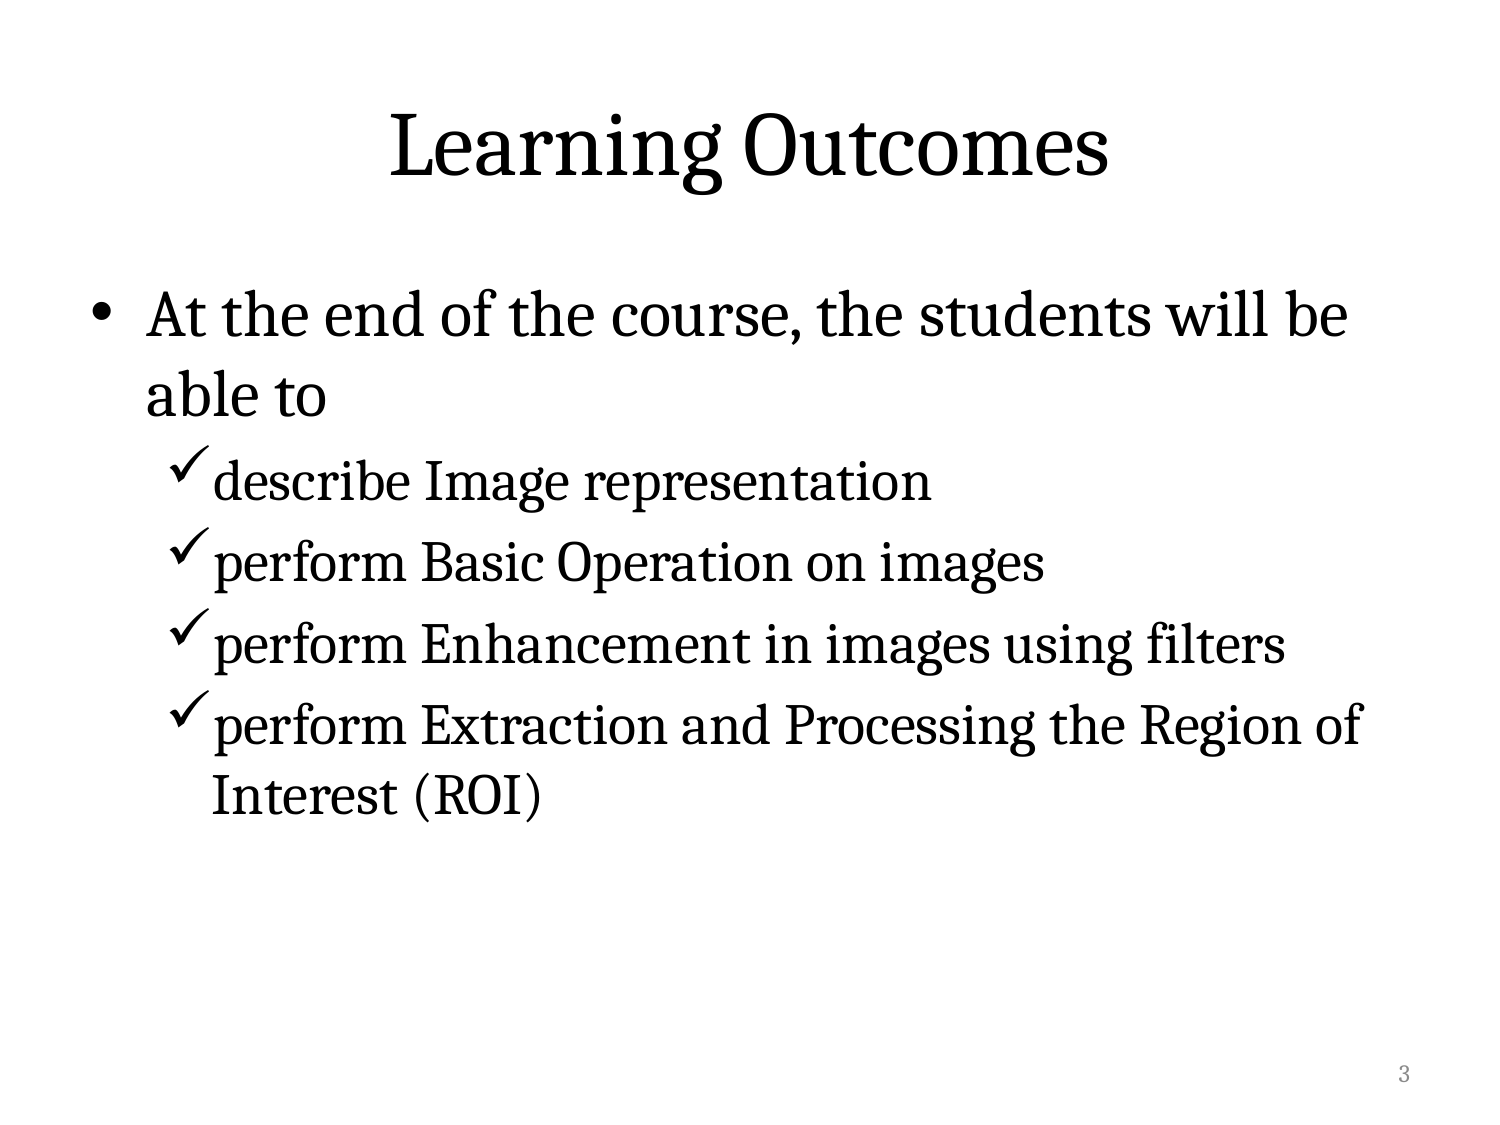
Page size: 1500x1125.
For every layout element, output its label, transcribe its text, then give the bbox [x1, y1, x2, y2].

title Learning Outcomes [75, 45, 1425, 233]
list At the end of the course, the students will be able to describe Image representation perform Basic Operation on images perform Enhancement in images using filters perform Extraction and Processing the Region of Interest (ROI) [75, 262, 1425, 1005]
slide_number 3 [1074, 1042, 1425, 1103]
